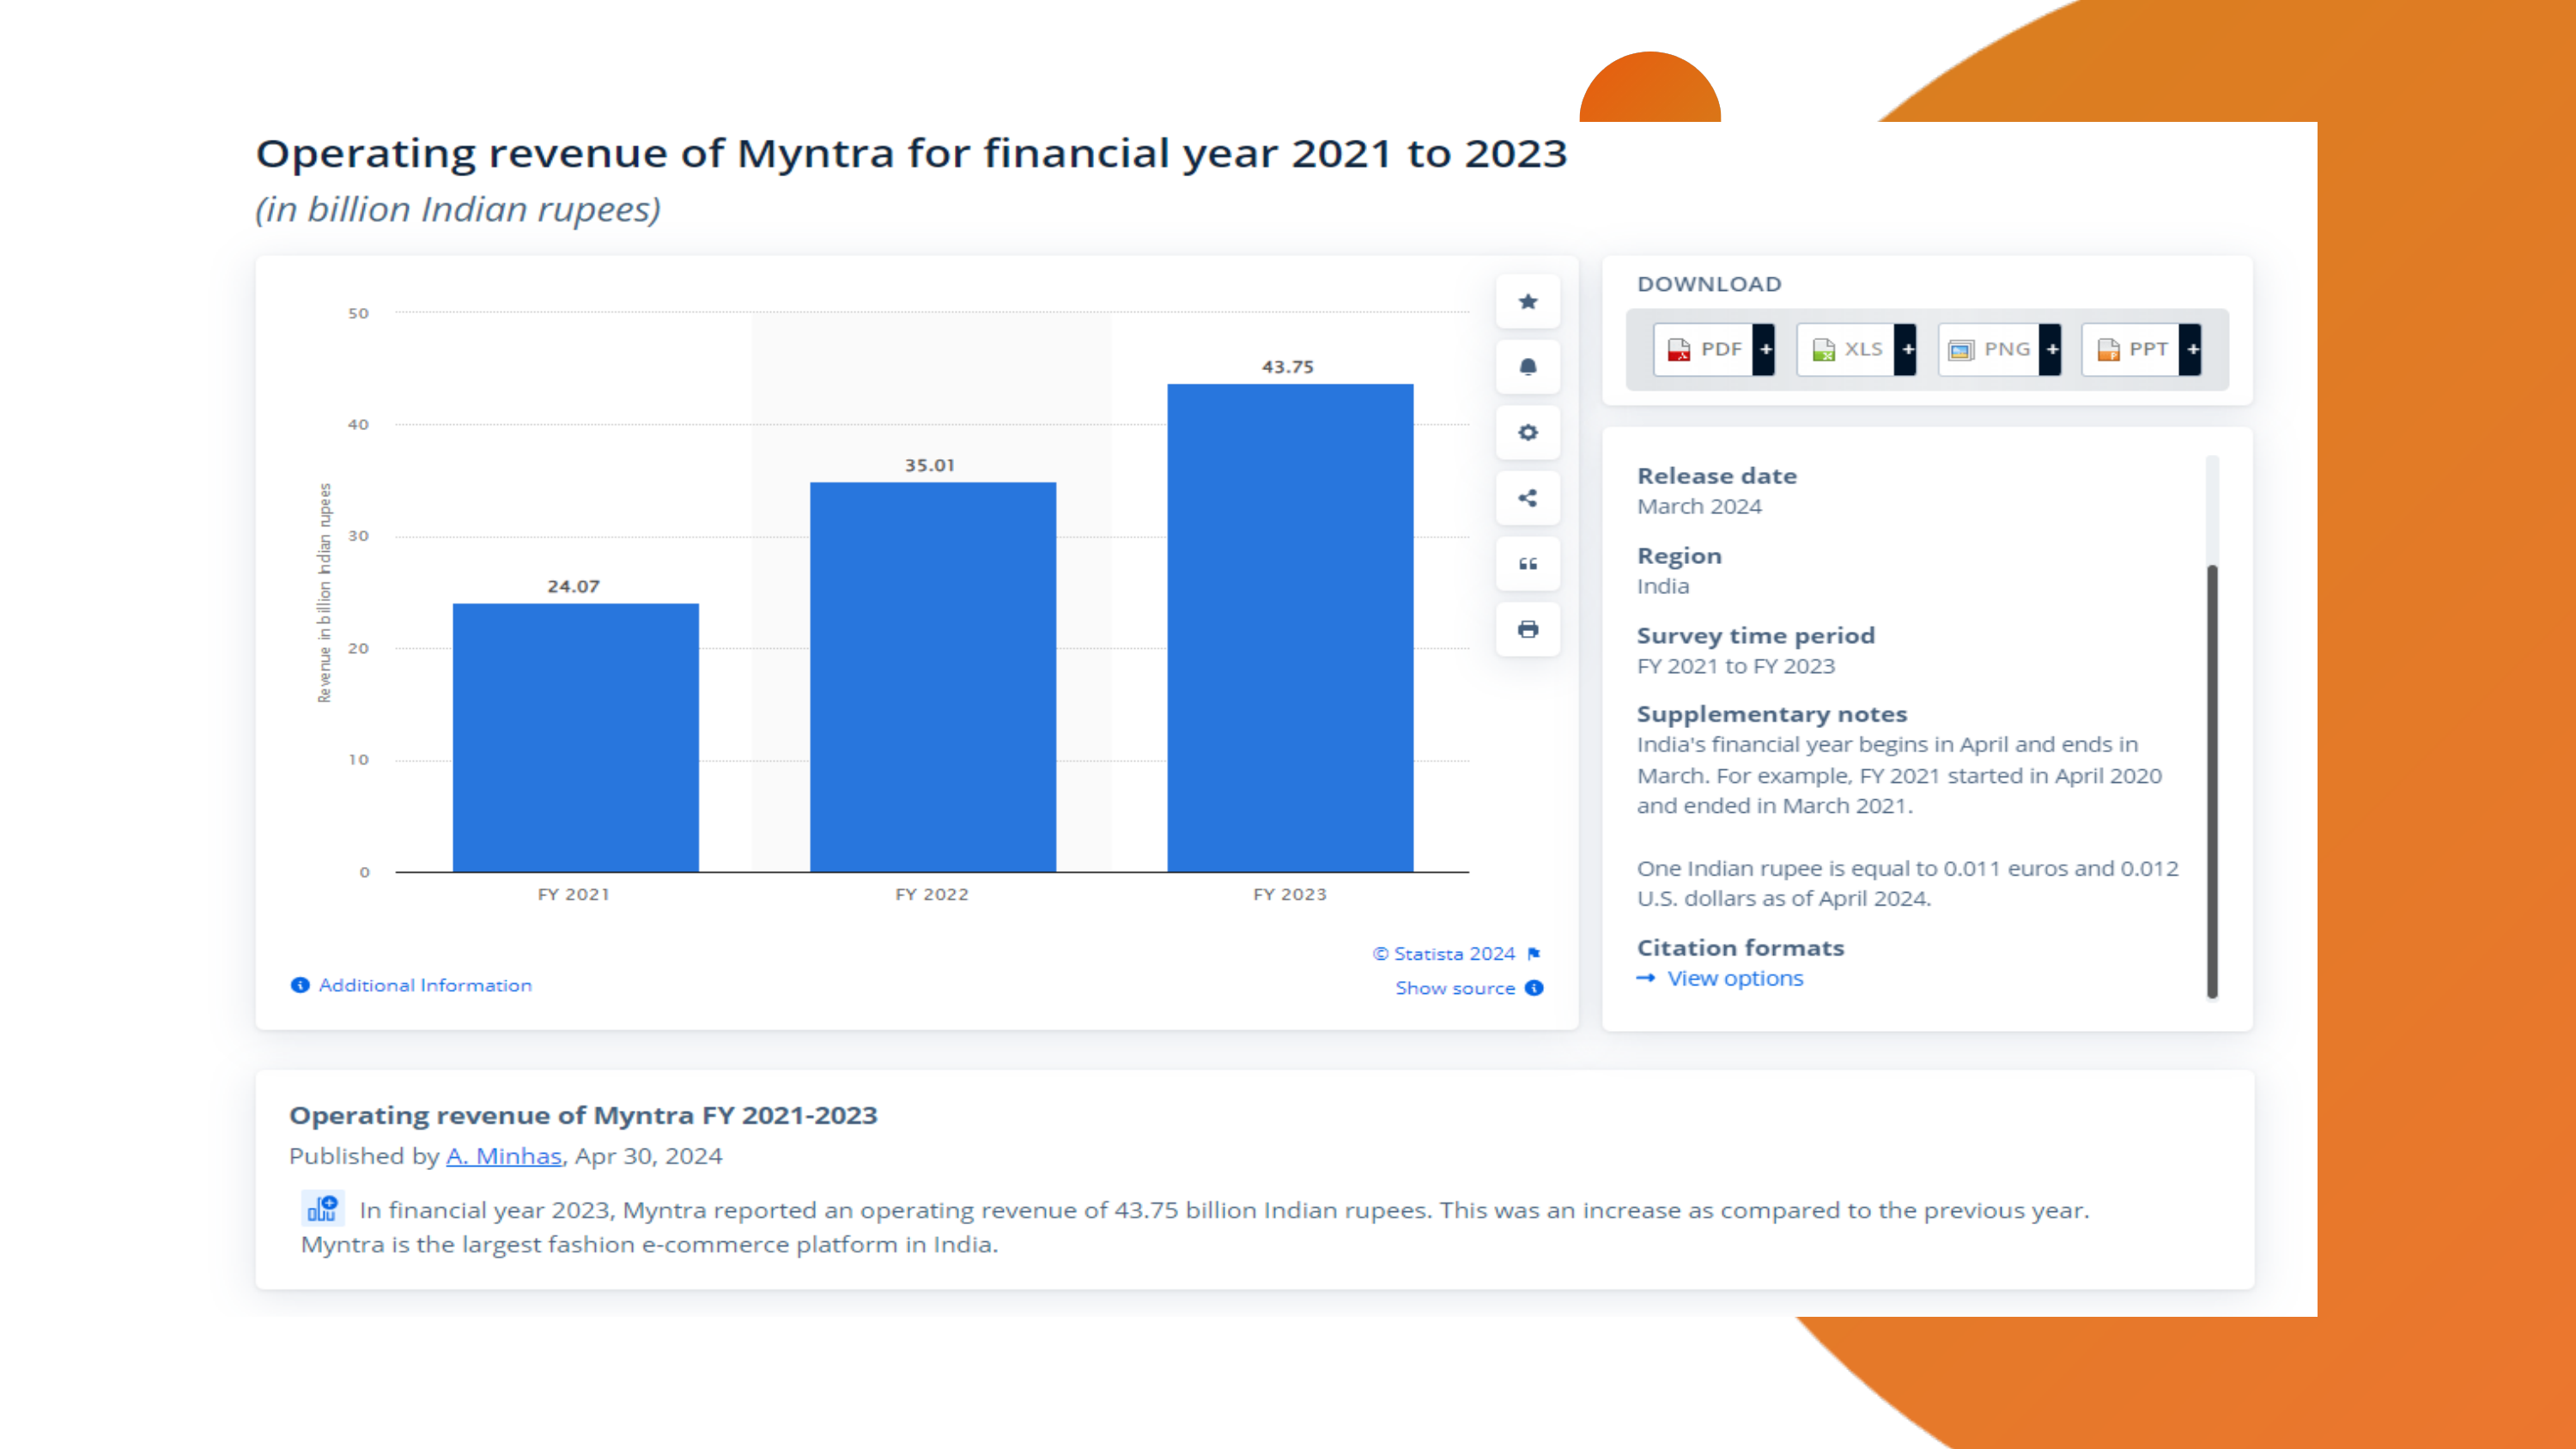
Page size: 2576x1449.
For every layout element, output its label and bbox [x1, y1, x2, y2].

text_box [1579, 0, 2576, 1449]
picture [182, 122, 2318, 1318]
text_box [1579, 52, 1722, 119]
